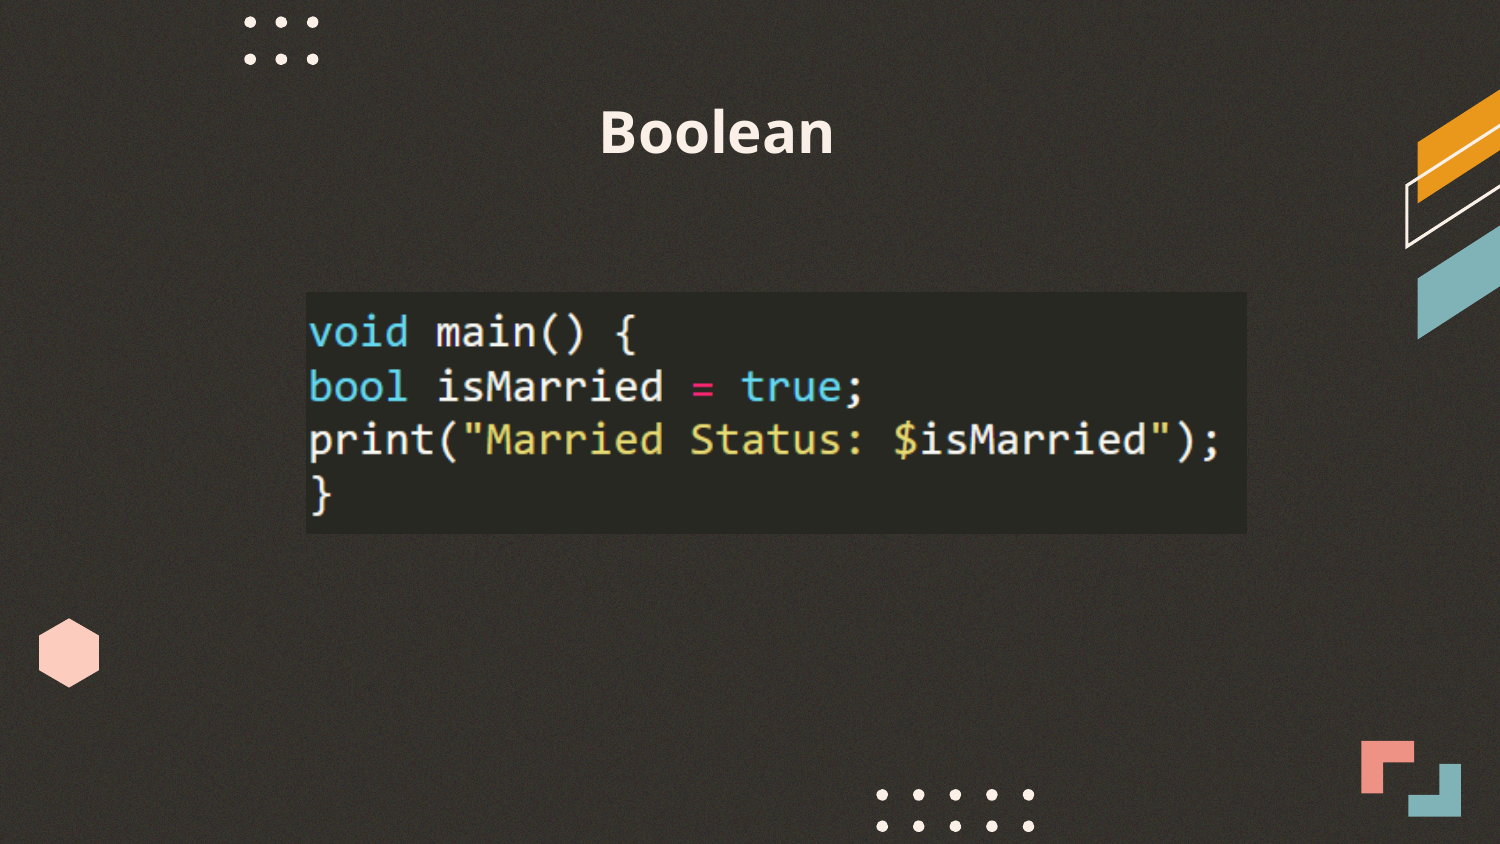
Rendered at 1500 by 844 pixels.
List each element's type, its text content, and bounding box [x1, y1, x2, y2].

text_box Boolean [387, 80, 1048, 236]
picture [0, 0, 1500, 844]
picture [1409, 151, 1500, 242]
